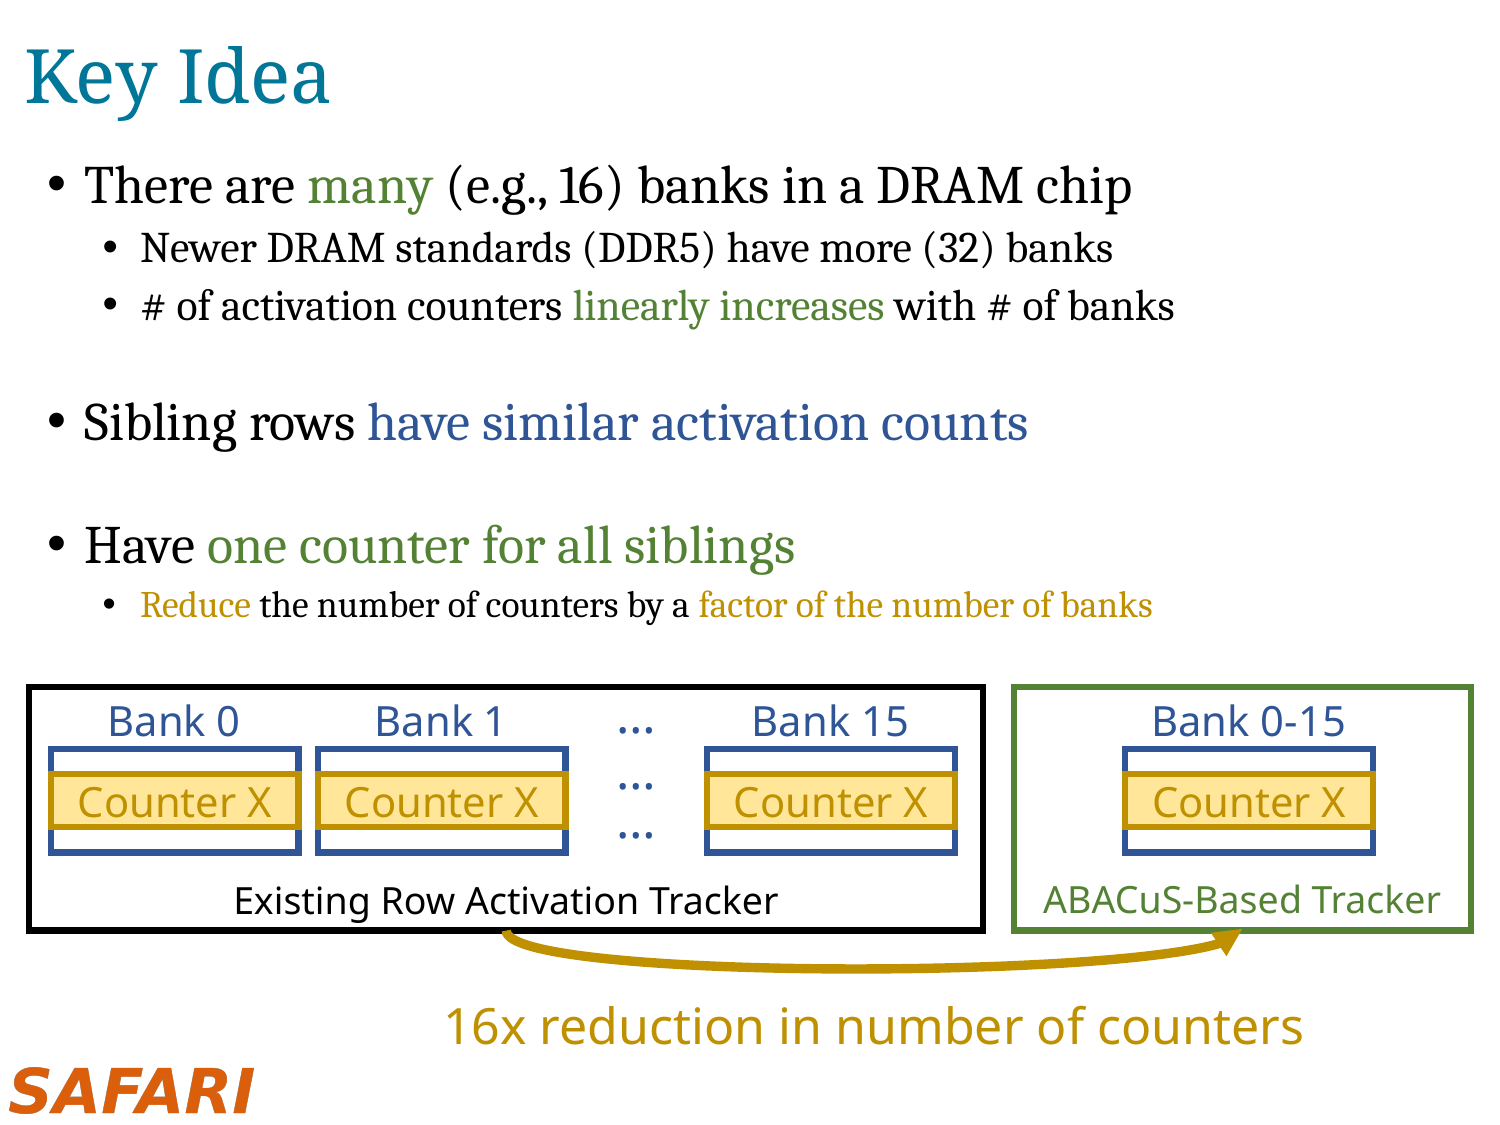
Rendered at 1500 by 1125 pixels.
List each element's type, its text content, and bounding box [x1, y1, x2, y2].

text_box Bank 1 [337, 687, 532, 752]
text_box Counter X [317, 773, 532, 828]
text_box [875, 828, 956, 854]
text_box 16x reduction in number of counters [428, 986, 873, 1062]
text_box [875, 748, 956, 773]
text_box [50, 748, 300, 773]
text_box Bank 15 [875, 687, 935, 752]
text_box Bank 15 [741, 687, 873, 752]
picture [9, 1067, 254, 1114]
text_box [741, 752, 873, 773]
text_box Counter X [741, 773, 873, 828]
text_box [50, 828, 300, 854]
text_box Counter X [875, 773, 956, 828]
text_box 16x reduction in number of counters [875, 986, 1320, 1062]
text_box … [532, 751, 741, 807]
list There are many (e.g., 16) banks in a DRAM chip Newer DRAM standards (DDR5) have more (32) banks # of activation counters linearly increases with # of banks Sibling rows have similar activation counts Have one counter for all siblings Reduce the number of counters by a factor of the number of banks [12, 148, 1487, 1052]
text_box ABACuS-Based Tracker [1028, 869, 1457, 929]
text_box … [532, 675, 741, 751]
text_box Existing Row Activation Tracker [218, 870, 794, 930]
title Key Idea [0, 0, 1500, 163]
text_box Counter X [50, 773, 300, 828]
text_box [741, 828, 873, 854]
text_box … [532, 807, 741, 857]
text_box Bank 0 [70, 687, 279, 752]
text_box [317, 748, 532, 773]
text_box [317, 828, 532, 854]
text_box [1013, 686, 1472, 932]
